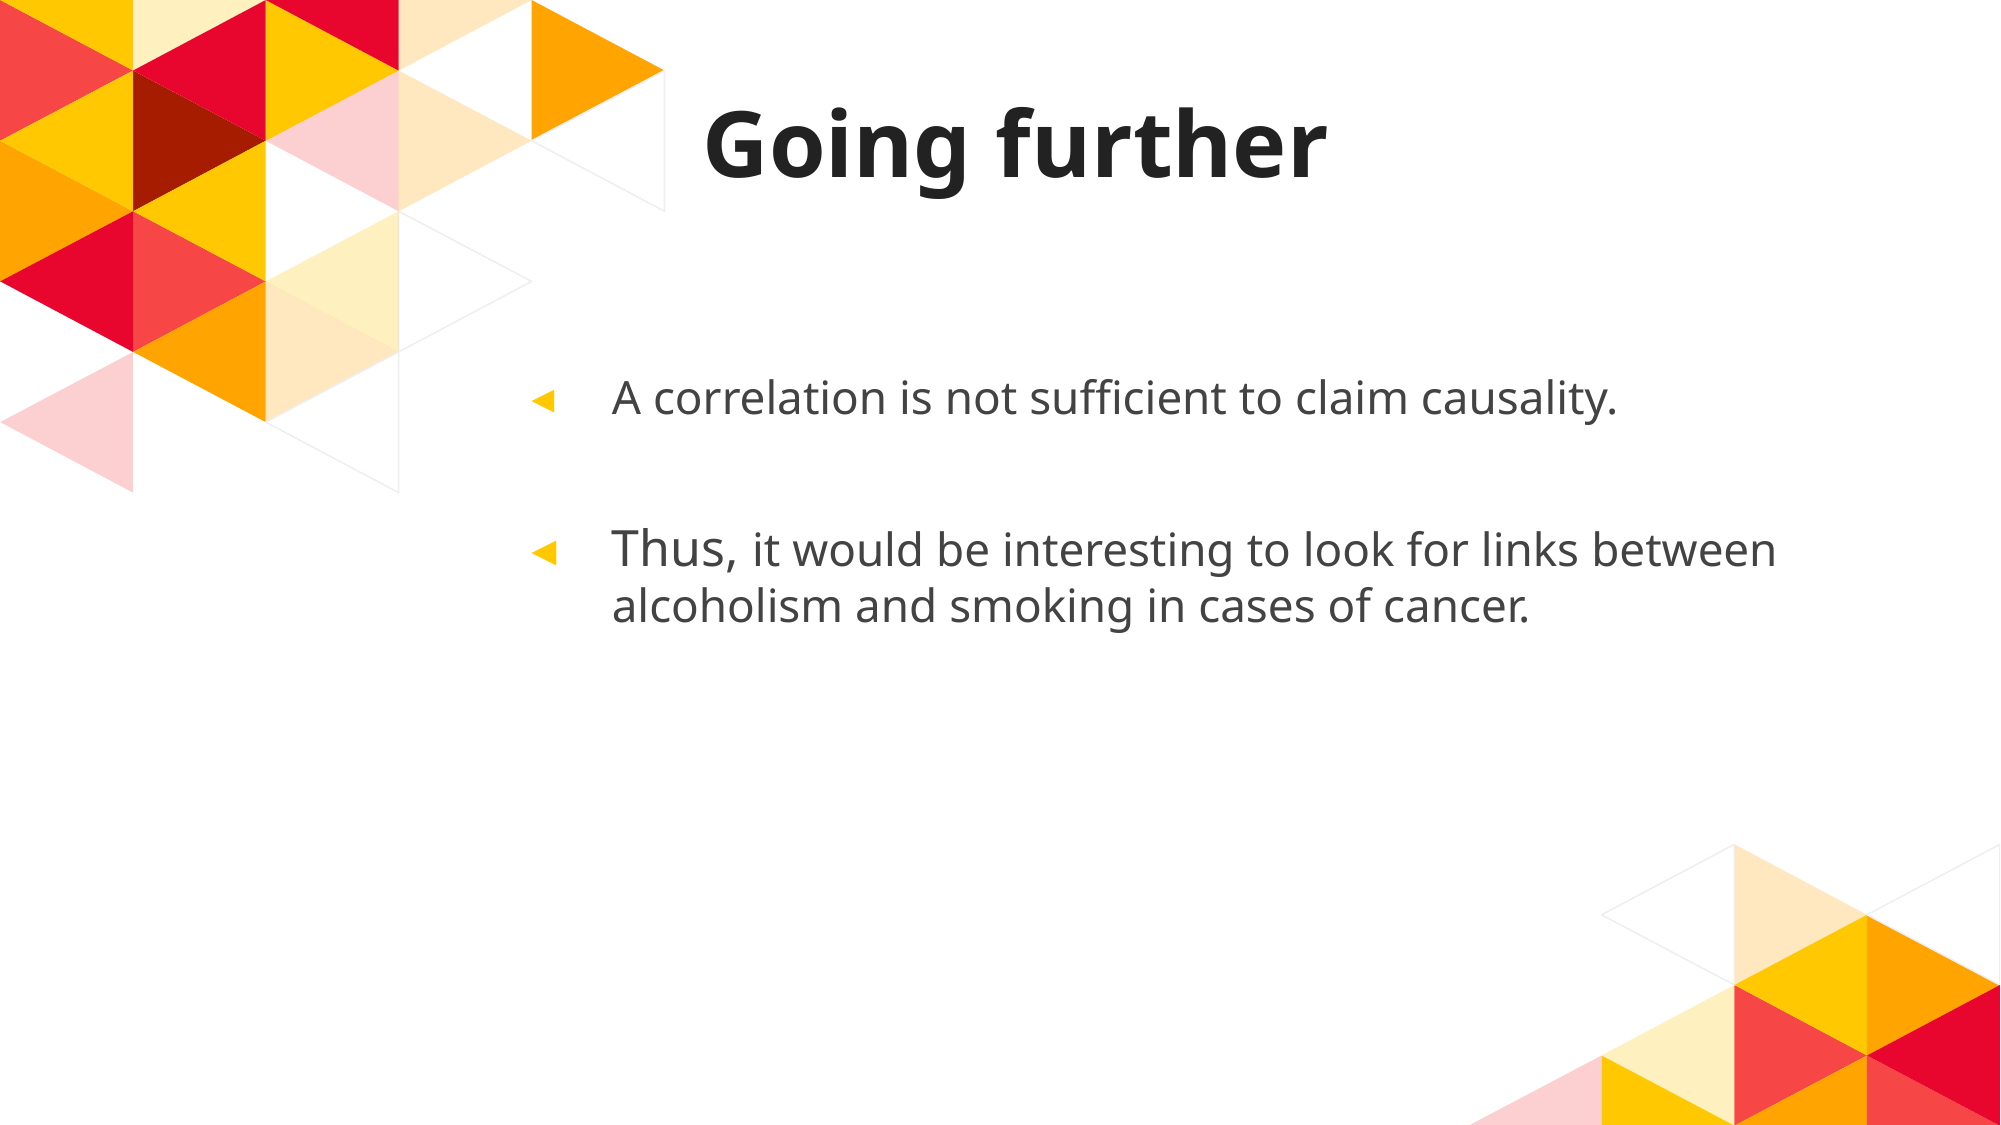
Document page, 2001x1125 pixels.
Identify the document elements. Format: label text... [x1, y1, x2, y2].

list A correlation is not sufficient to claim causality. Thus, it would be interesting to look for links between alcoholism and smoking in cases of cancer. [496, 210, 1909, 1001]
title Going further [687, 64, 2000, 211]
